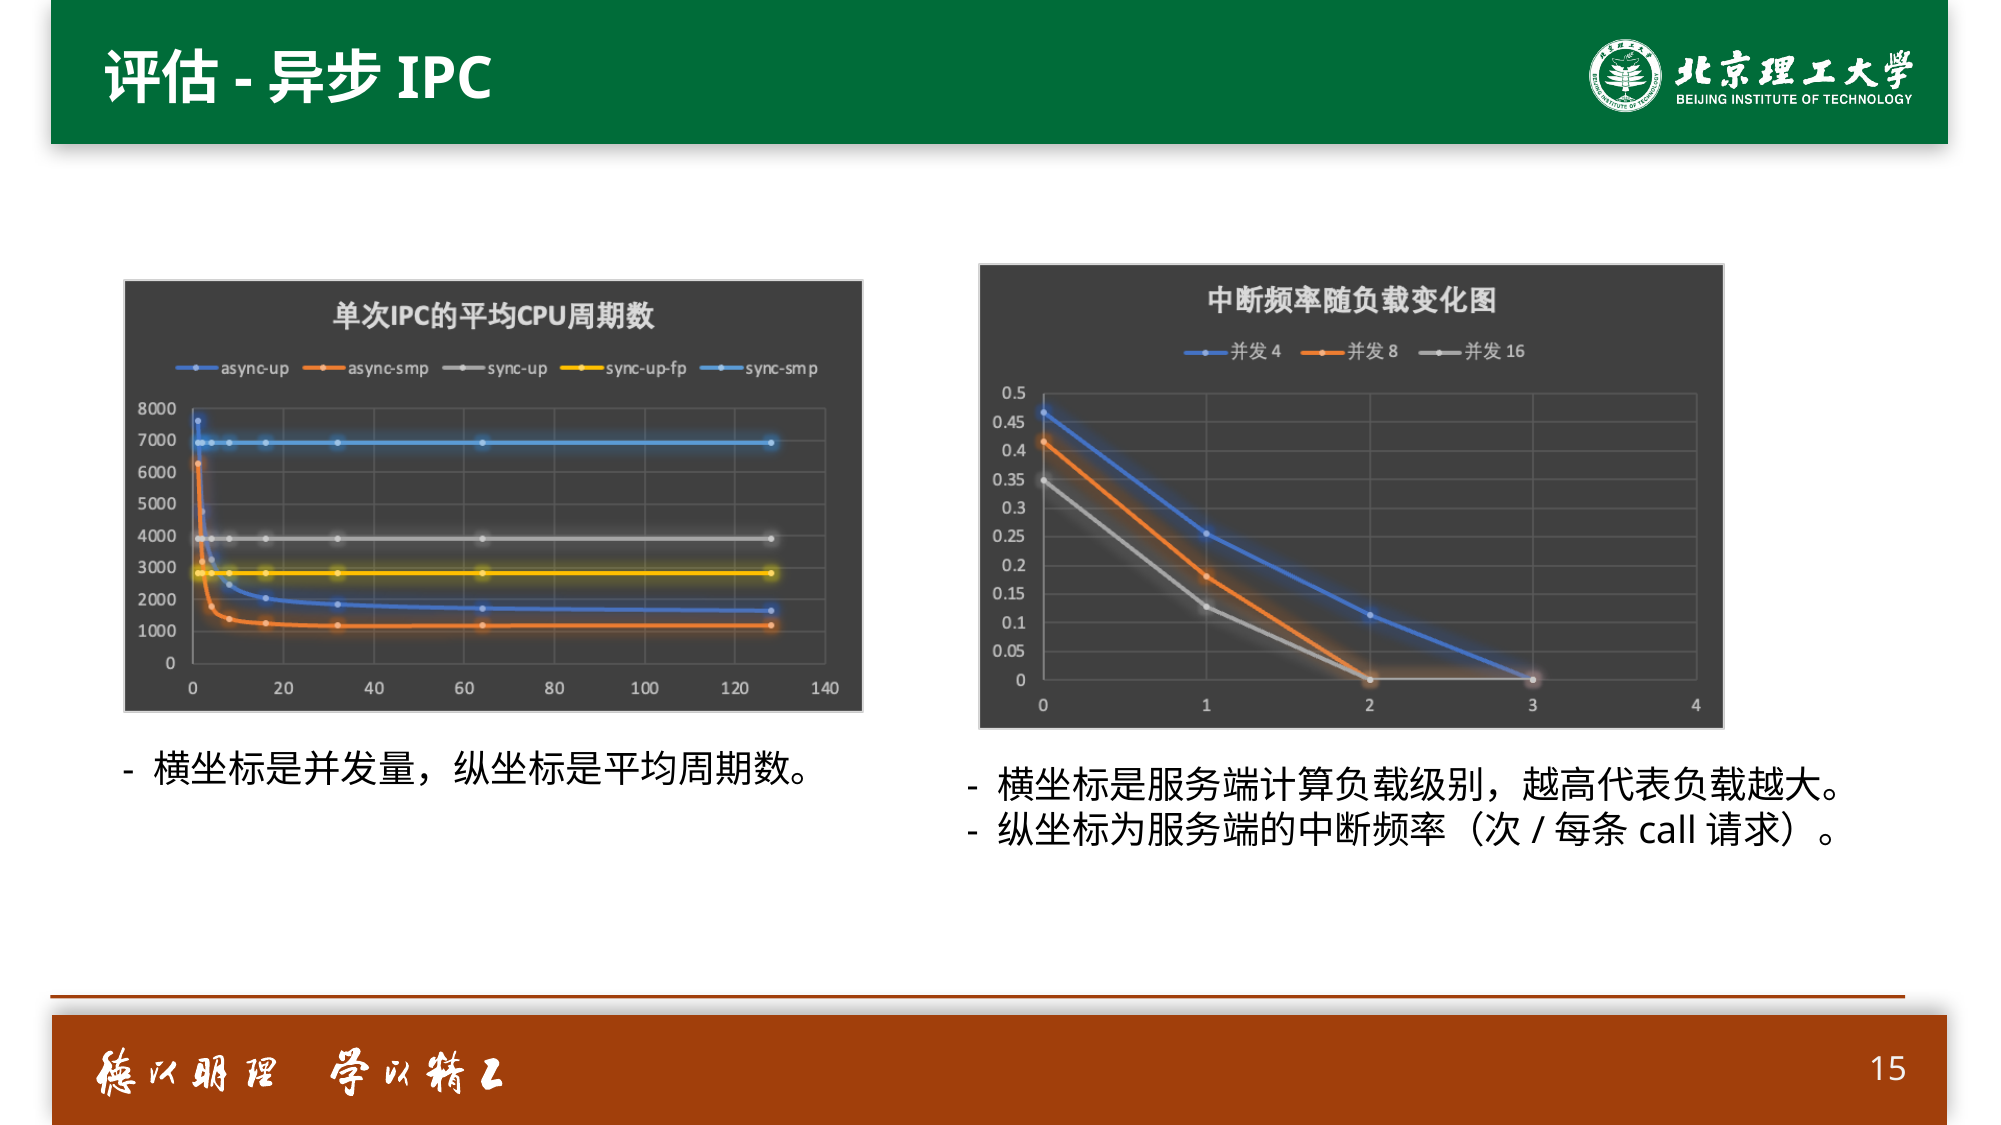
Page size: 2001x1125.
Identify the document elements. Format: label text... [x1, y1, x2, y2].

picture [1568, 21, 1937, 125]
title 评估-异步IPC [88, 40, 1507, 120]
text_box - 横坐标是并发量，纵坐标是平均周期数。 [107, 737, 1108, 798]
text_box - 横坐标是服务端计算负载级别，越高代表负载越大。 - 纵坐标为服务端的中断频率（次/每条call请求）。 [951, 753, 1953, 859]
picture [122, 278, 865, 715]
text_box [49, 994, 1906, 999]
picture [977, 262, 1726, 730]
